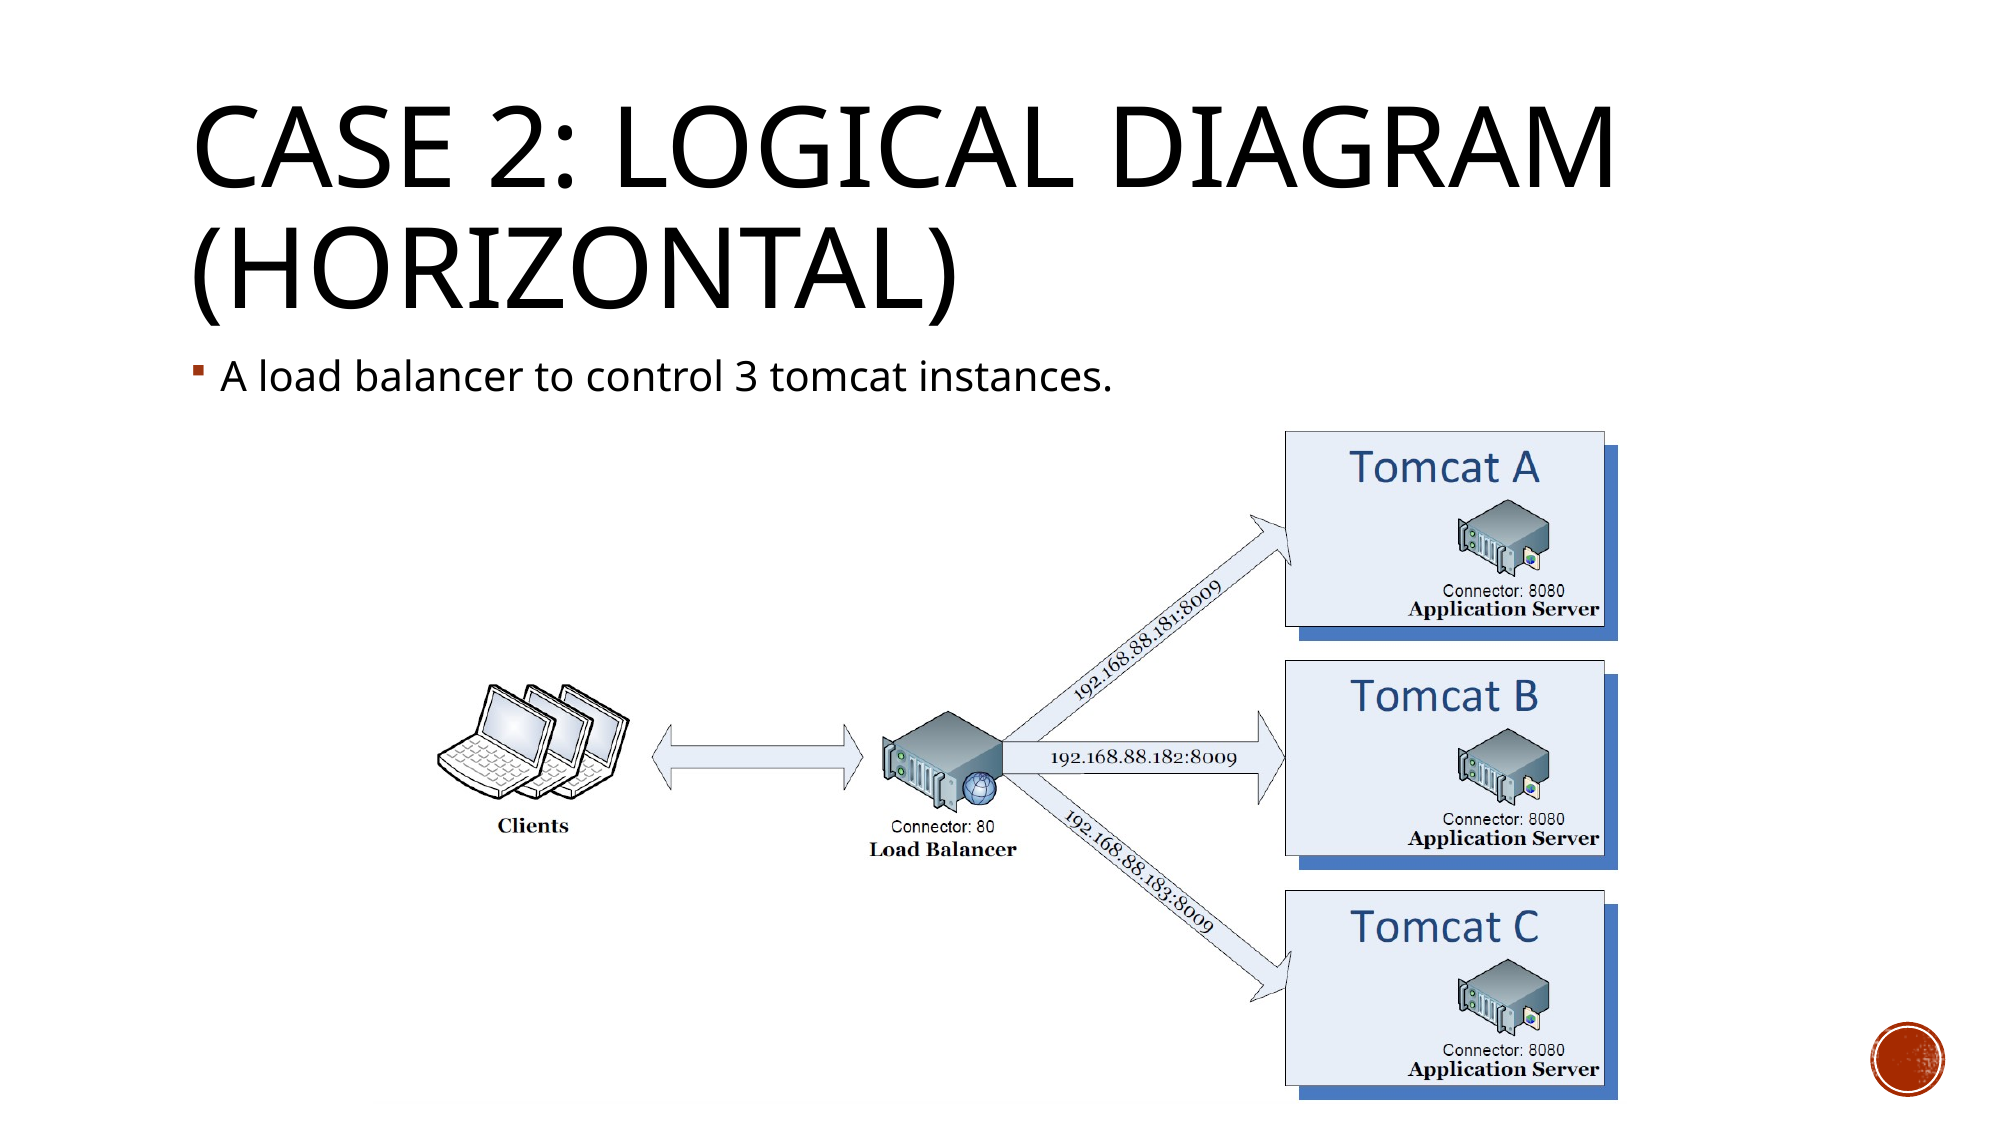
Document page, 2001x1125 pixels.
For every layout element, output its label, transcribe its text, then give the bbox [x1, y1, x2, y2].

list A load balancer to control 3 tomcat instances. [175, 348, 1826, 1013]
picture [373, 422, 1627, 1104]
title Case 2: Logical Diagram (Horizontal) [175, 79, 1826, 344]
